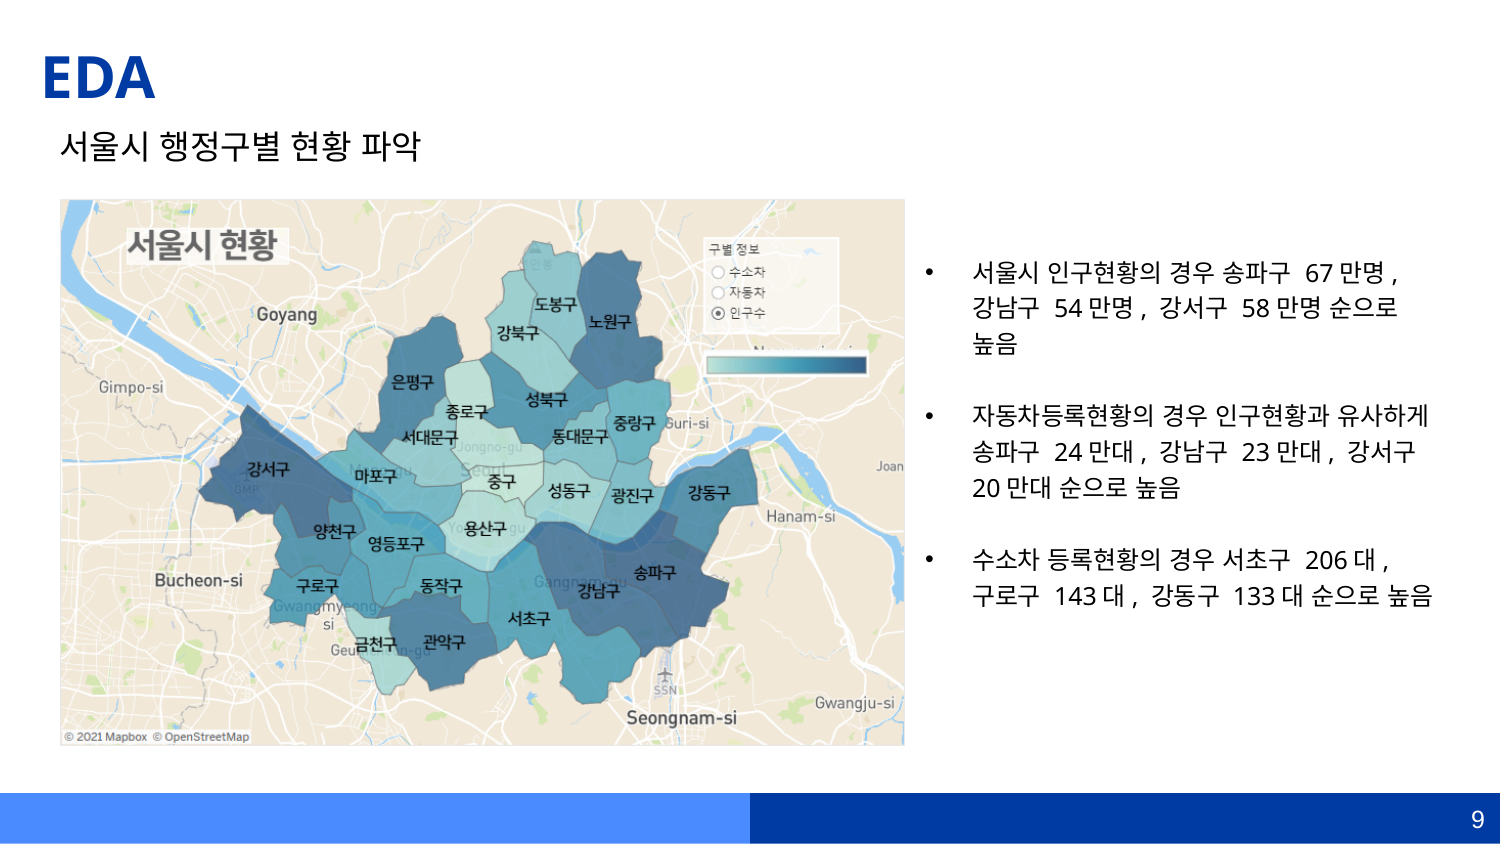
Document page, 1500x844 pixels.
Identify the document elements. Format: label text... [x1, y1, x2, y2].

picture [55, 191, 911, 751]
text_box 서울시 행정구별 현황 파악 [25, 119, 966, 174]
title EDA [25, 25, 1291, 120]
text_box 서울시 인구현황의 경우 송파구 67만명, 강남구 54만명, 강서구 58만명 순으로 높음 자동차등록현황의 경우 인구현황과 유사하게 송파구 24만대, 강남구 23만대, 강서구 20만대 순으로 높음 수소차 등록현황의 경우 서초구 206대, 구로구 143대, 강동구 133대 순으로 높음 [917, 243, 1465, 618]
slide_number 9 [1162, 795, 1500, 841]
